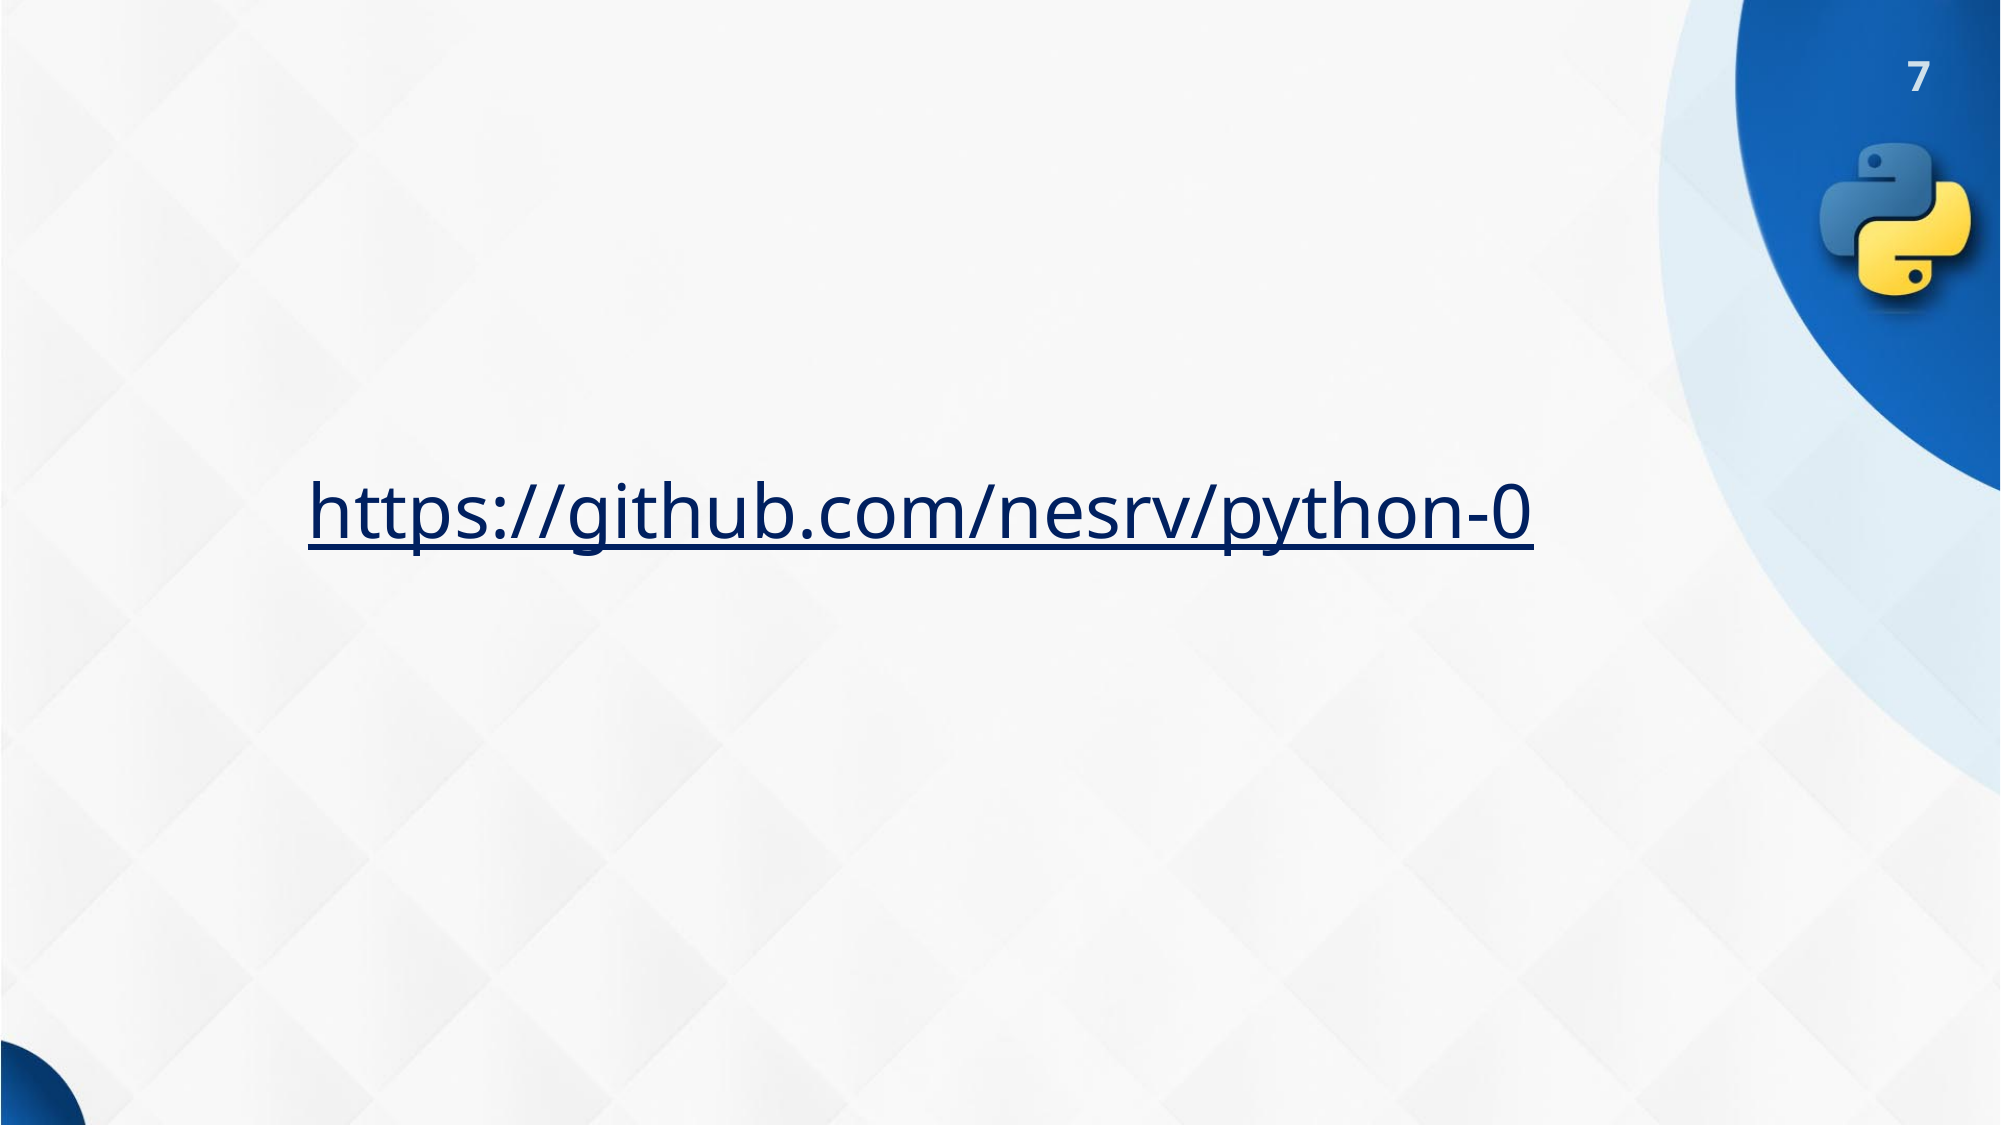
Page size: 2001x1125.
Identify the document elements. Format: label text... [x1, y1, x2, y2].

text_box https://github.com/nesrv/python-0 [292, 456, 1549, 562]
picture [0, 0, 2001, 1125]
